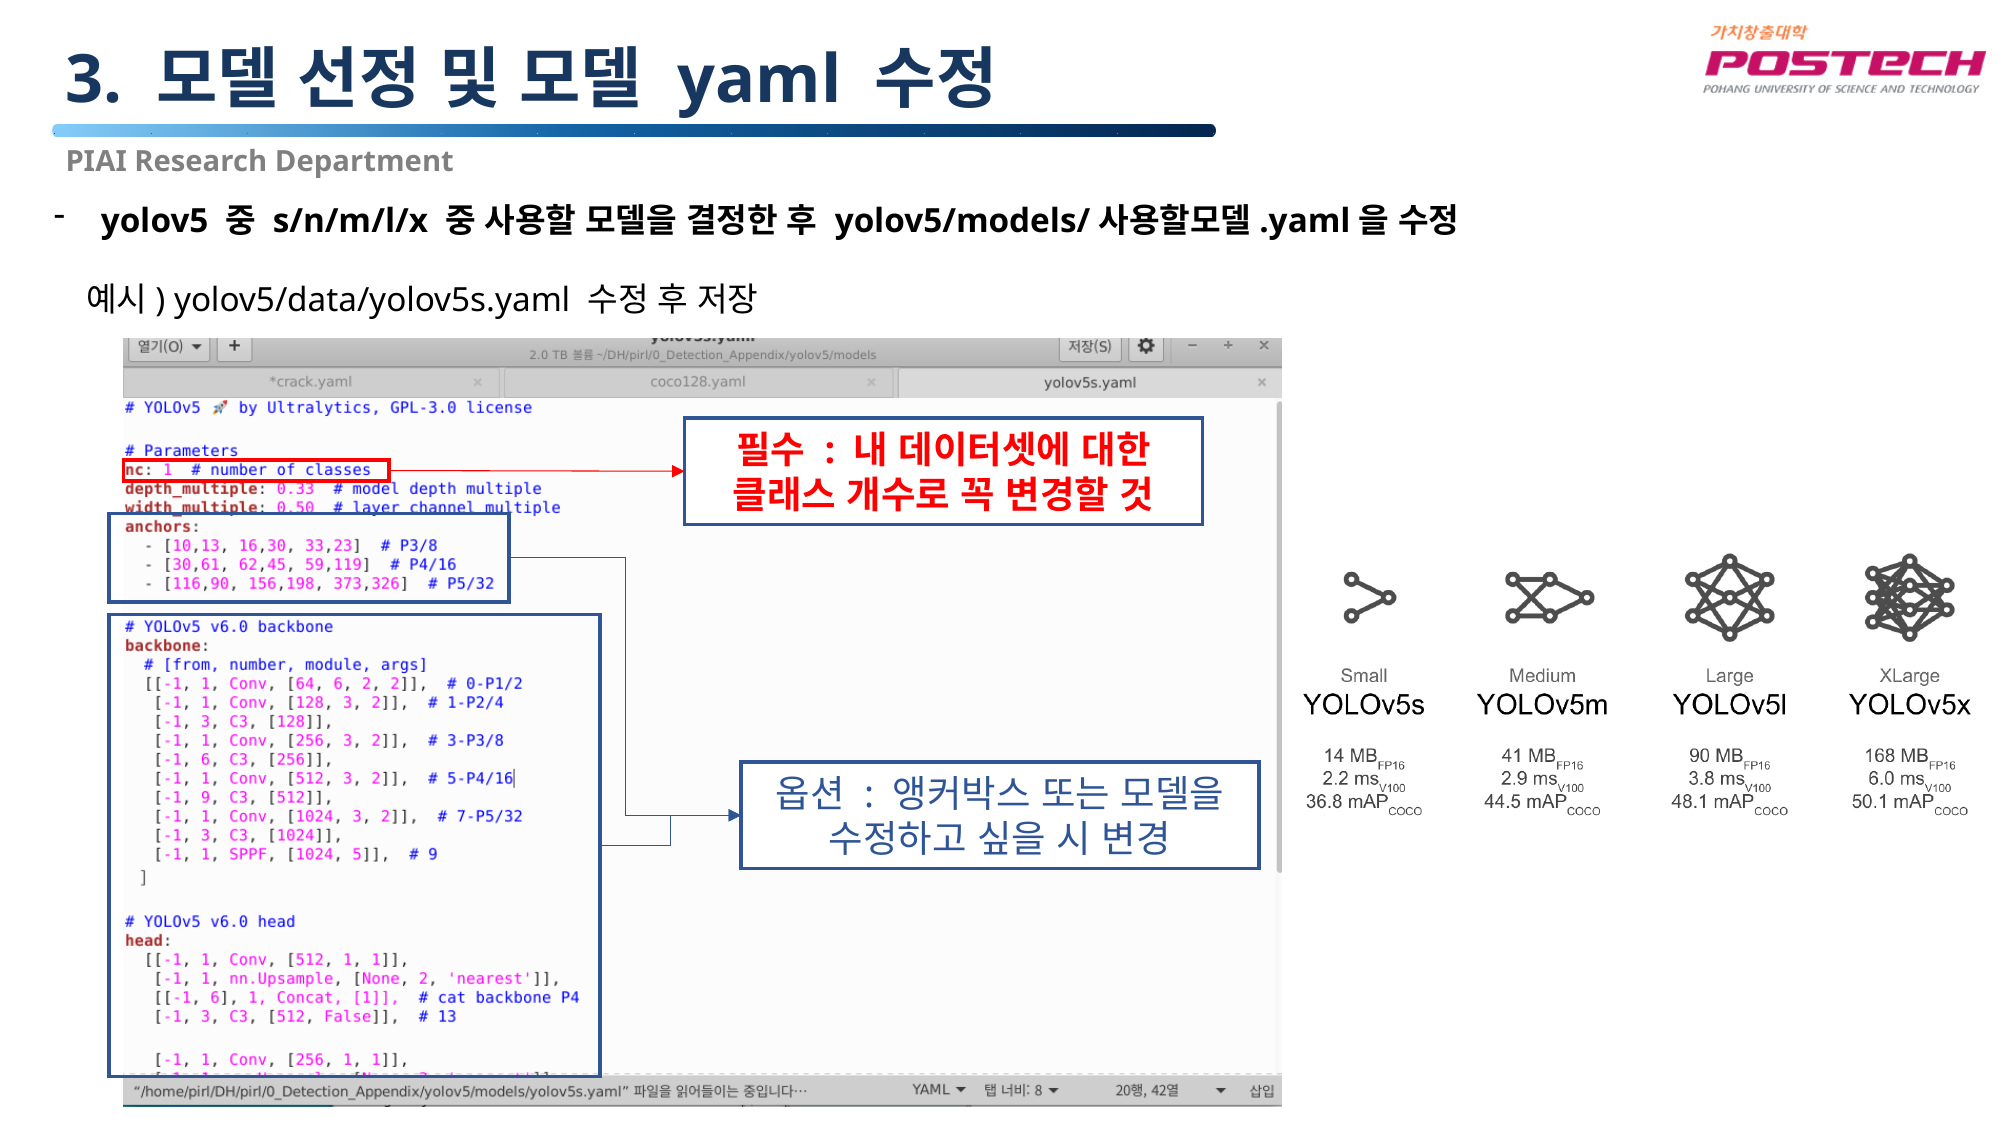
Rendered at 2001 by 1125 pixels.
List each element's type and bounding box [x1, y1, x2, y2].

text_box [39, 191, 1475, 247]
picture [1703, 25, 1986, 93]
text_box [509, 557, 742, 846]
picture [123, 338, 1282, 1107]
text_box [108, 513, 123, 603]
text_box [108, 613, 123, 1077]
text_box [50, 28, 1217, 186]
text_box [71, 270, 774, 326]
picture [1295, 547, 1980, 826]
